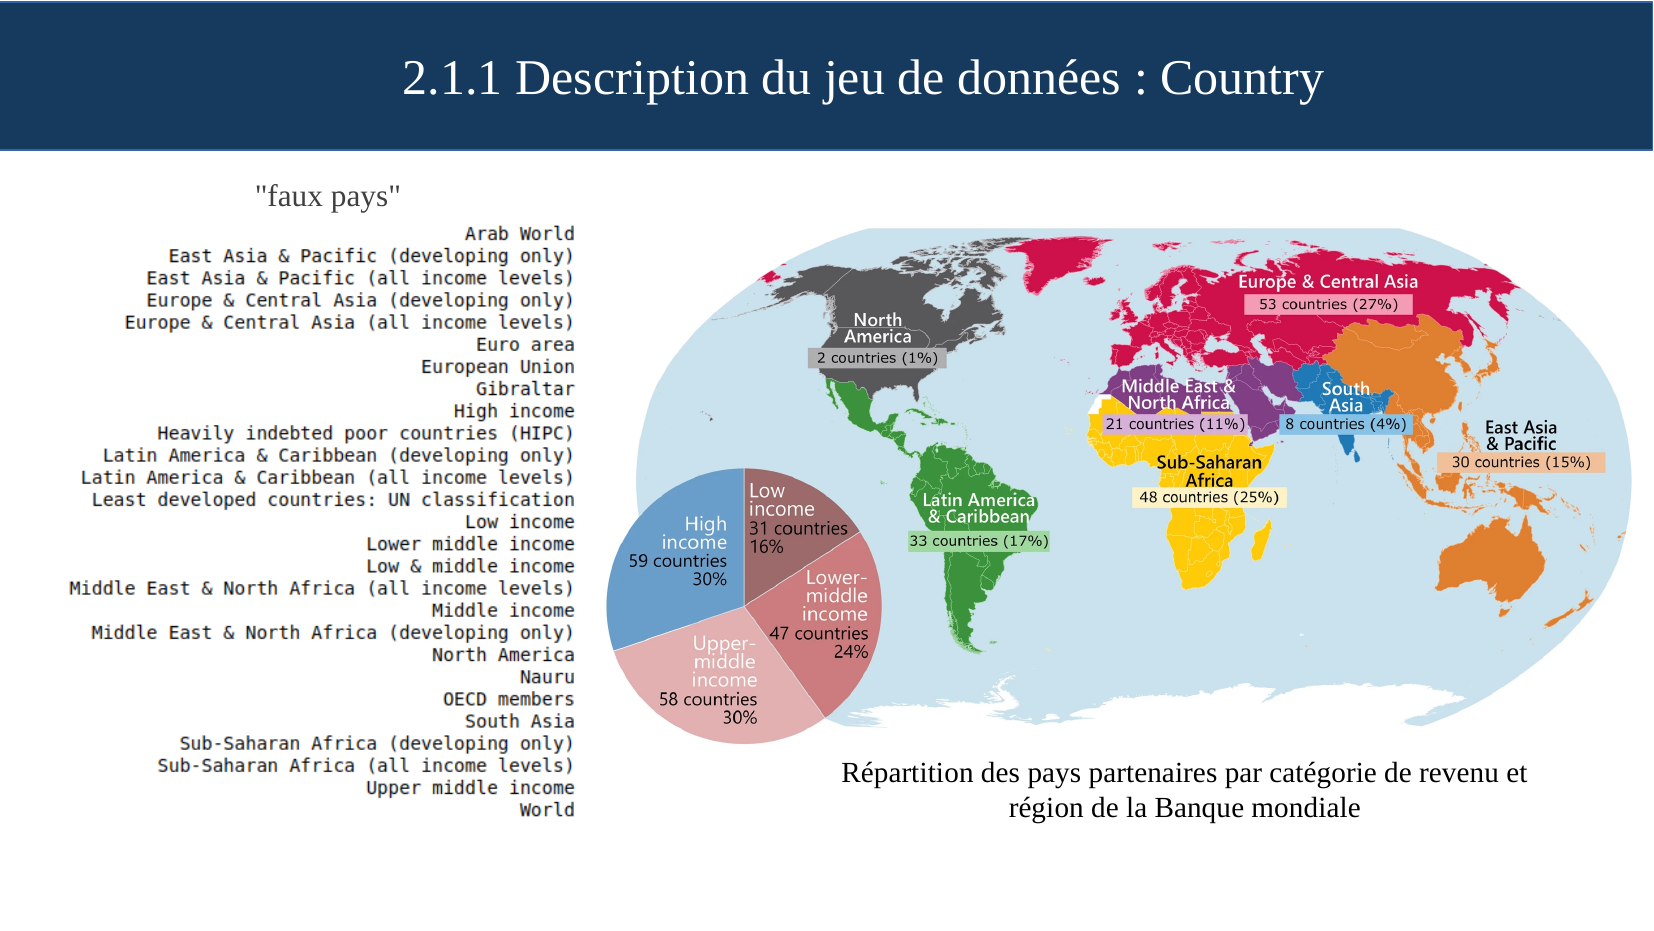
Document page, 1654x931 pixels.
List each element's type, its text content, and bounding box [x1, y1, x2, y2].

text_box 2.1.1 Description du jeu de données : Country [0, 7, 1654, 141]
text_box [0, 141, 1653, 150]
text_box "faux pays" [165, 168, 585, 218]
picture [602, 225, 1634, 747]
text_box Répartition des pays partenaires par catégorie de revenu et région de la Banque mondiale [840, 755, 1530, 879]
text_box [0, 1, 1653, 7]
picture [59, 218, 586, 820]
